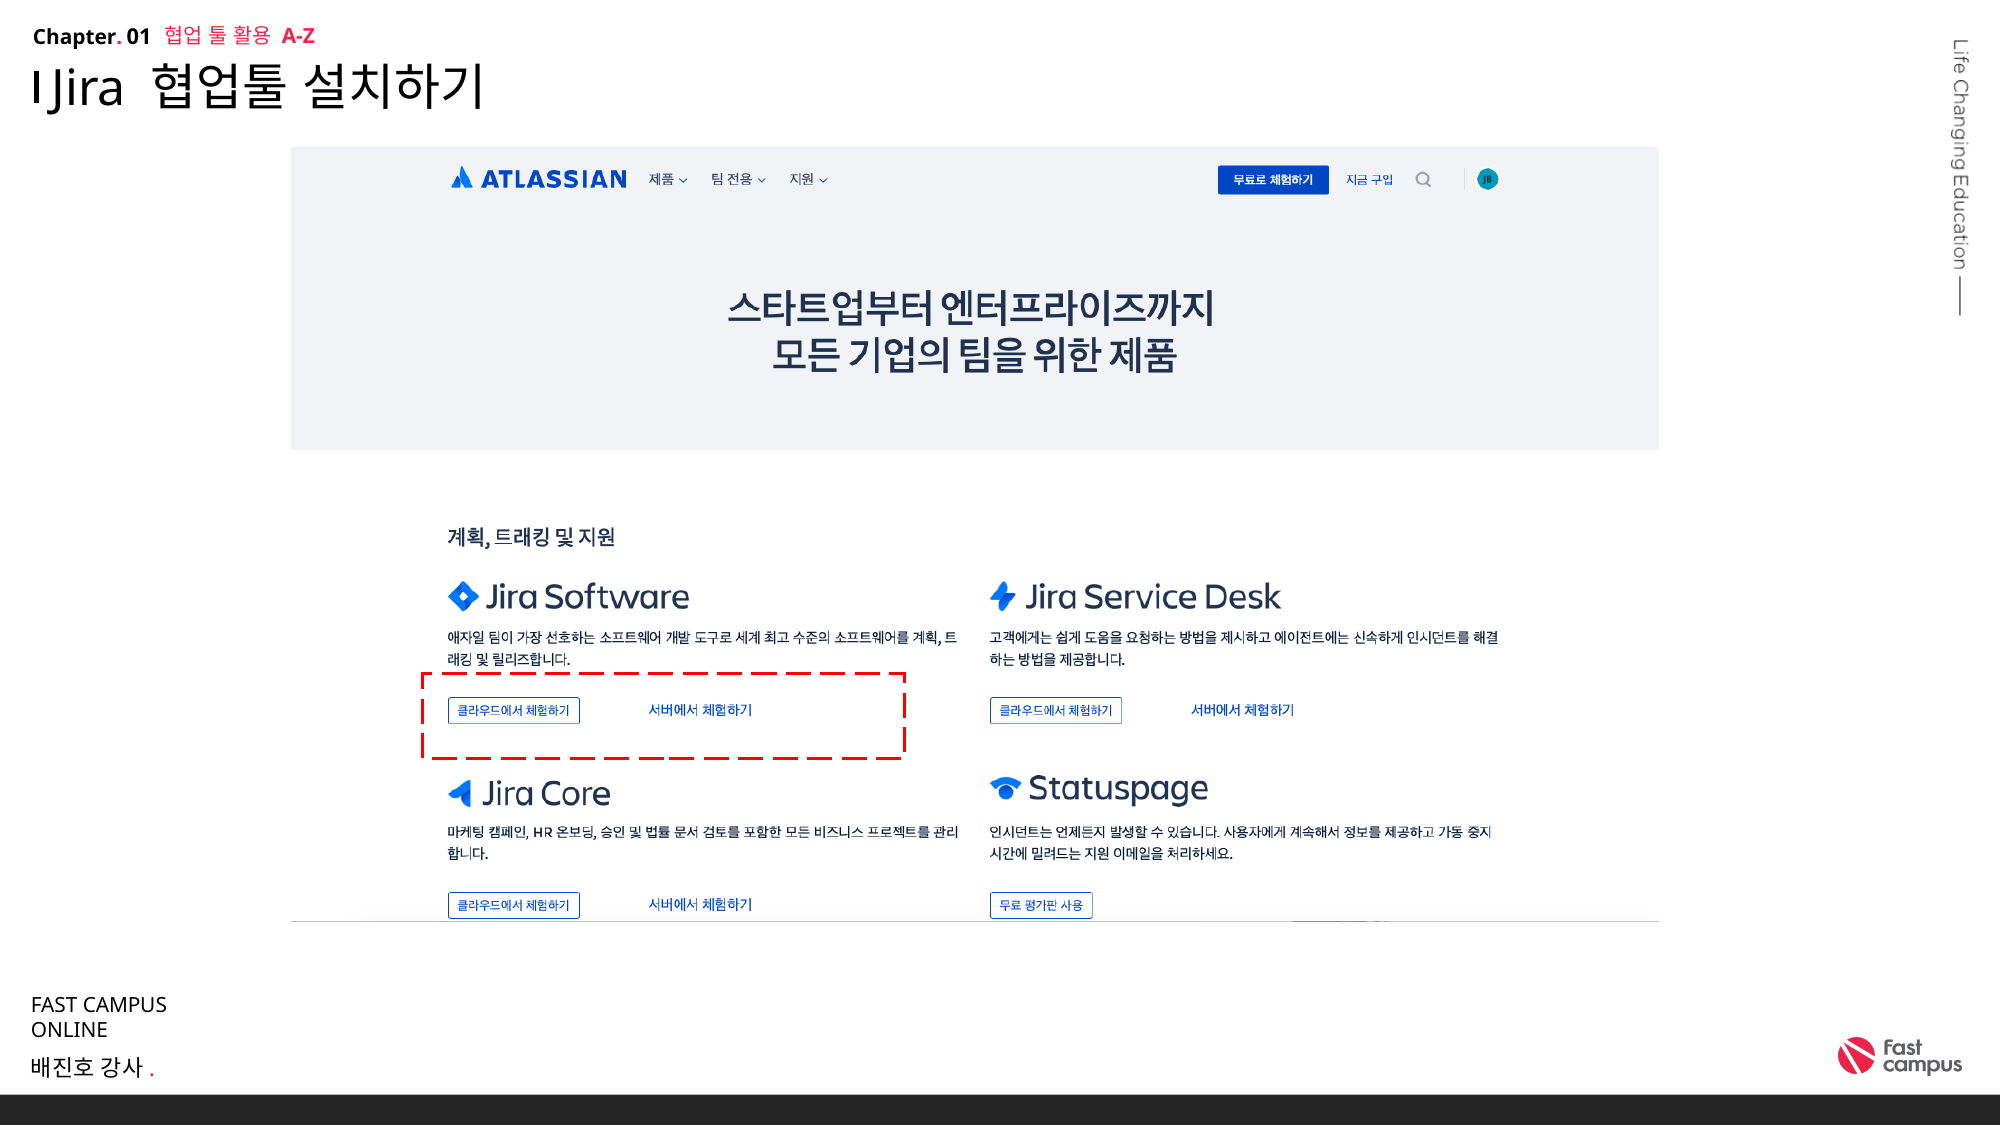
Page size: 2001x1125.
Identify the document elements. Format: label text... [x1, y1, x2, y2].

picture [1838, 1037, 1962, 1076]
picture [1942, 23, 1981, 316]
list 01 [111, 18, 150, 55]
title Jira 협업툴 설치하기 [36, 54, 1830, 111]
picture [291, 147, 1659, 922]
list 협업 툴 활용 A-Z [150, 18, 511, 55]
